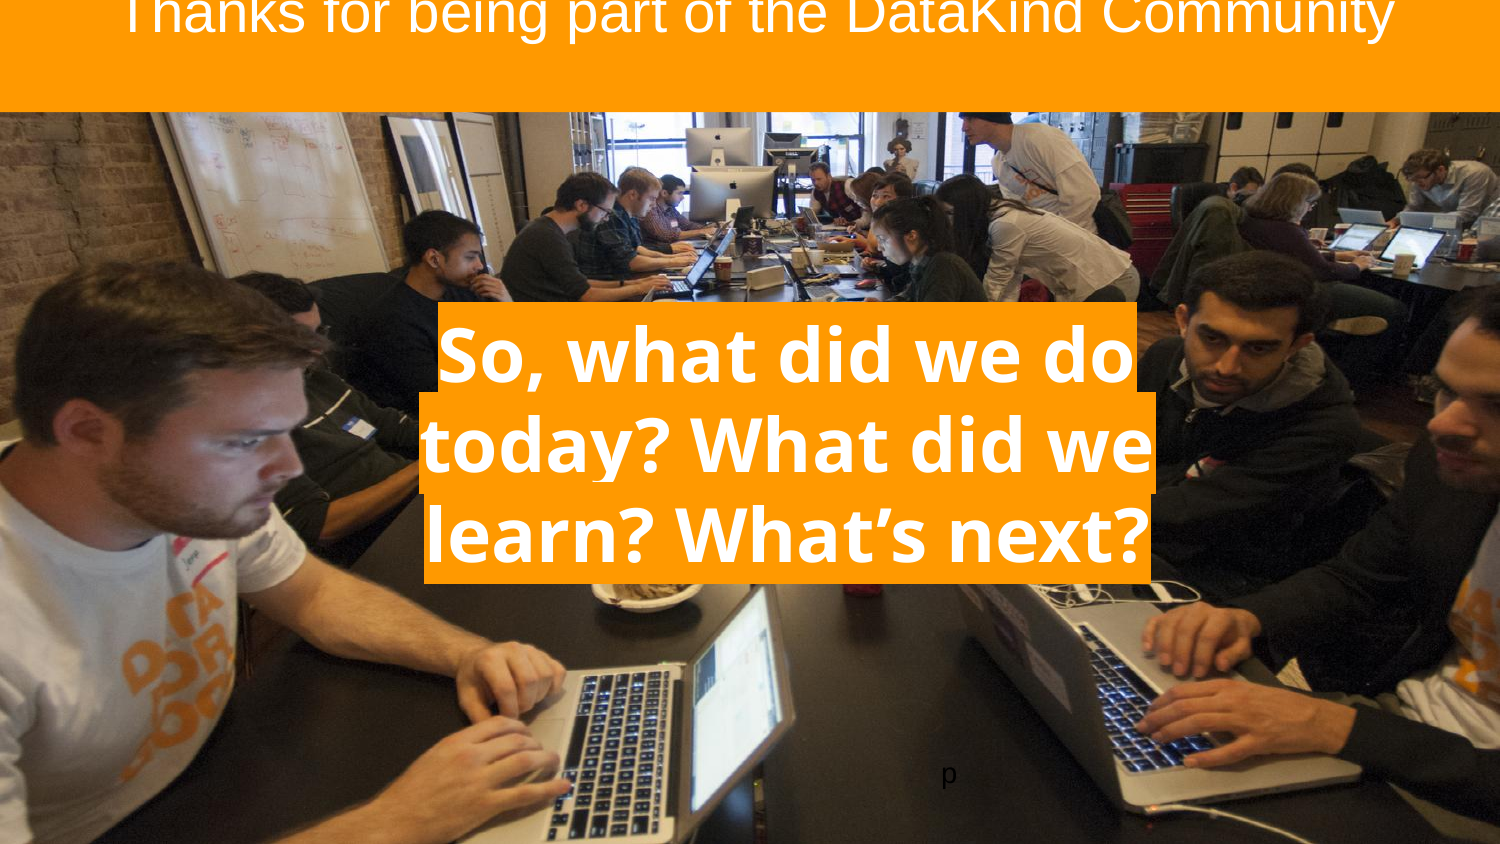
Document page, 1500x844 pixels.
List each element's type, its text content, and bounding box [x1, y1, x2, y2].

title Thanks for being part of the DataKind Community [0, 0, 1500, 113]
list So, what did we do today? What did we learn? What’s next? [255, 292, 1245, 529]
picture [0, 113, 1500, 844]
text_box p [926, 739, 1500, 818]
